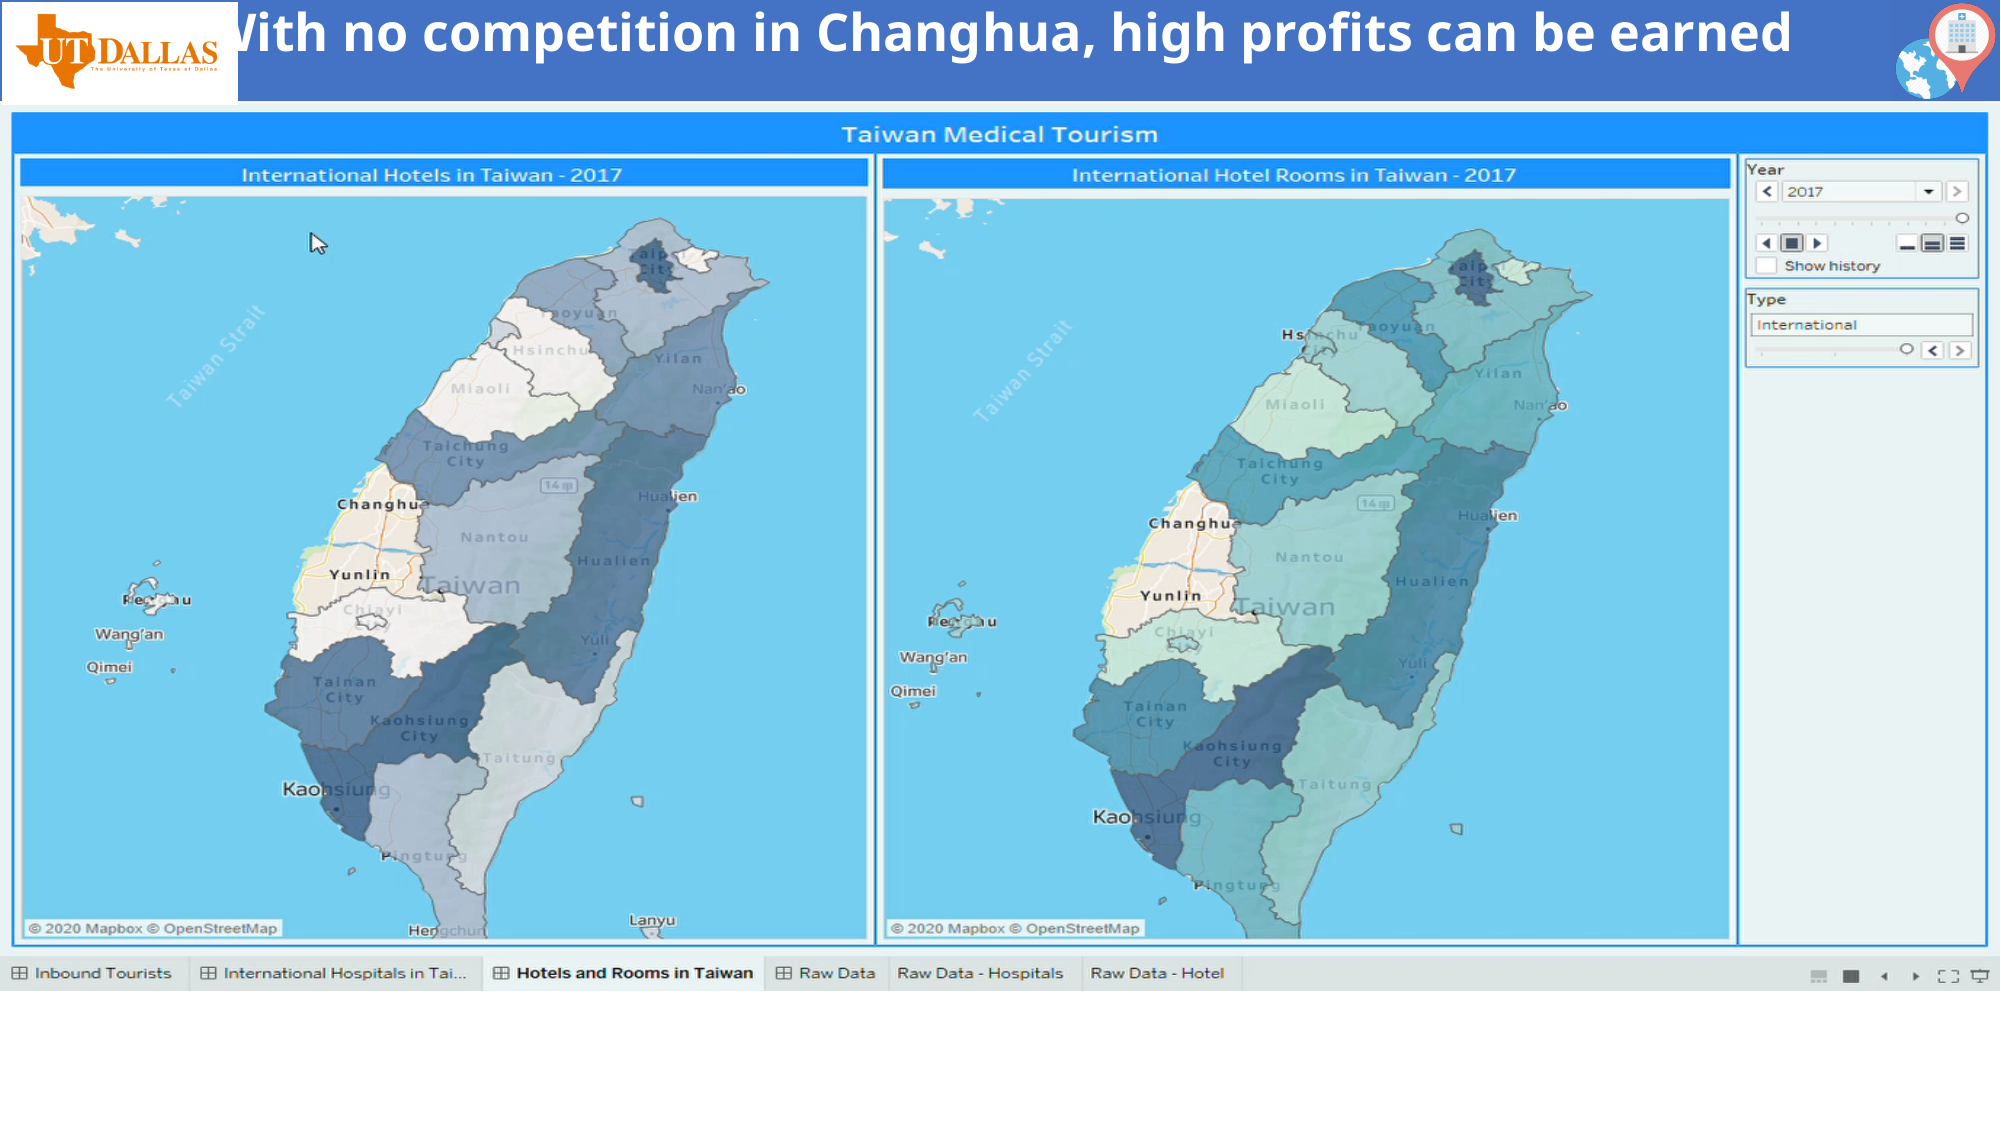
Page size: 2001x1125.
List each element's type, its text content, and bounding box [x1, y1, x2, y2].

picture [2, 2, 238, 105]
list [0, 103, 2000, 992]
text_box With no competition in Changhua, high profits can be earned [0, 0, 1891, 102]
picture [1891, 0, 2000, 103]
